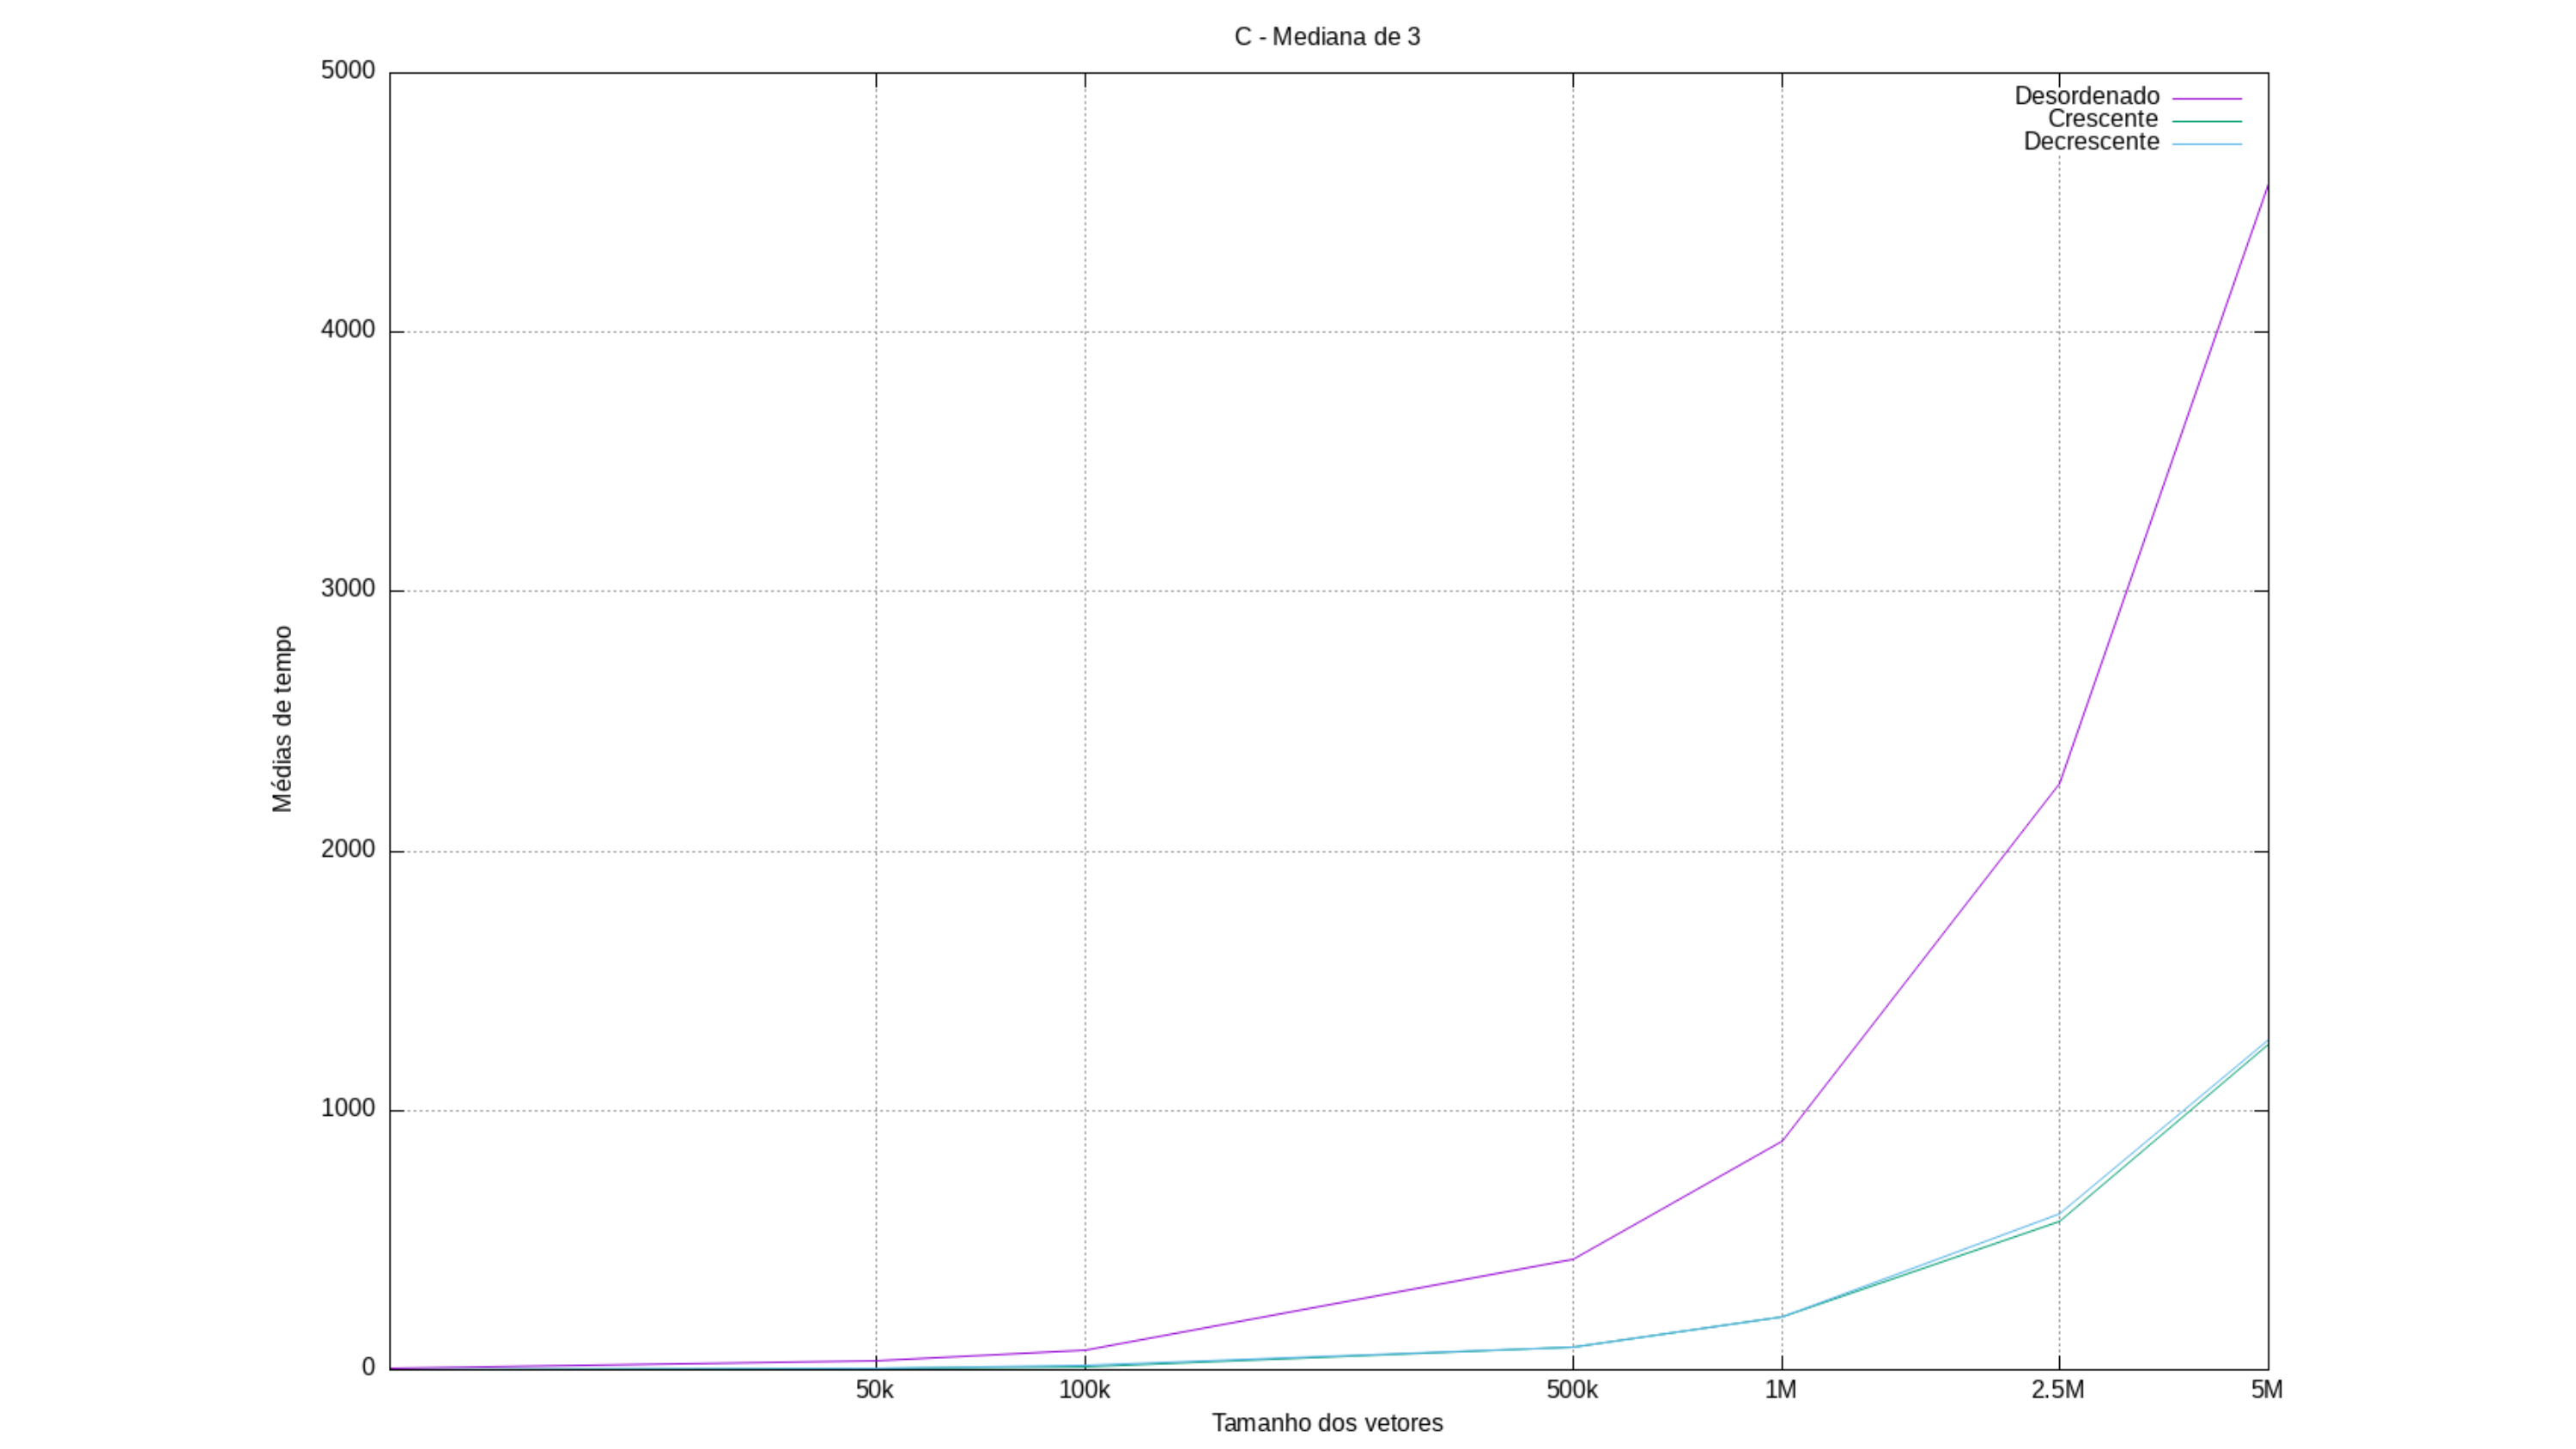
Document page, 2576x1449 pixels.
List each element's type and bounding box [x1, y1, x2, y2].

text_box [265, 12, 2311, 1437]
